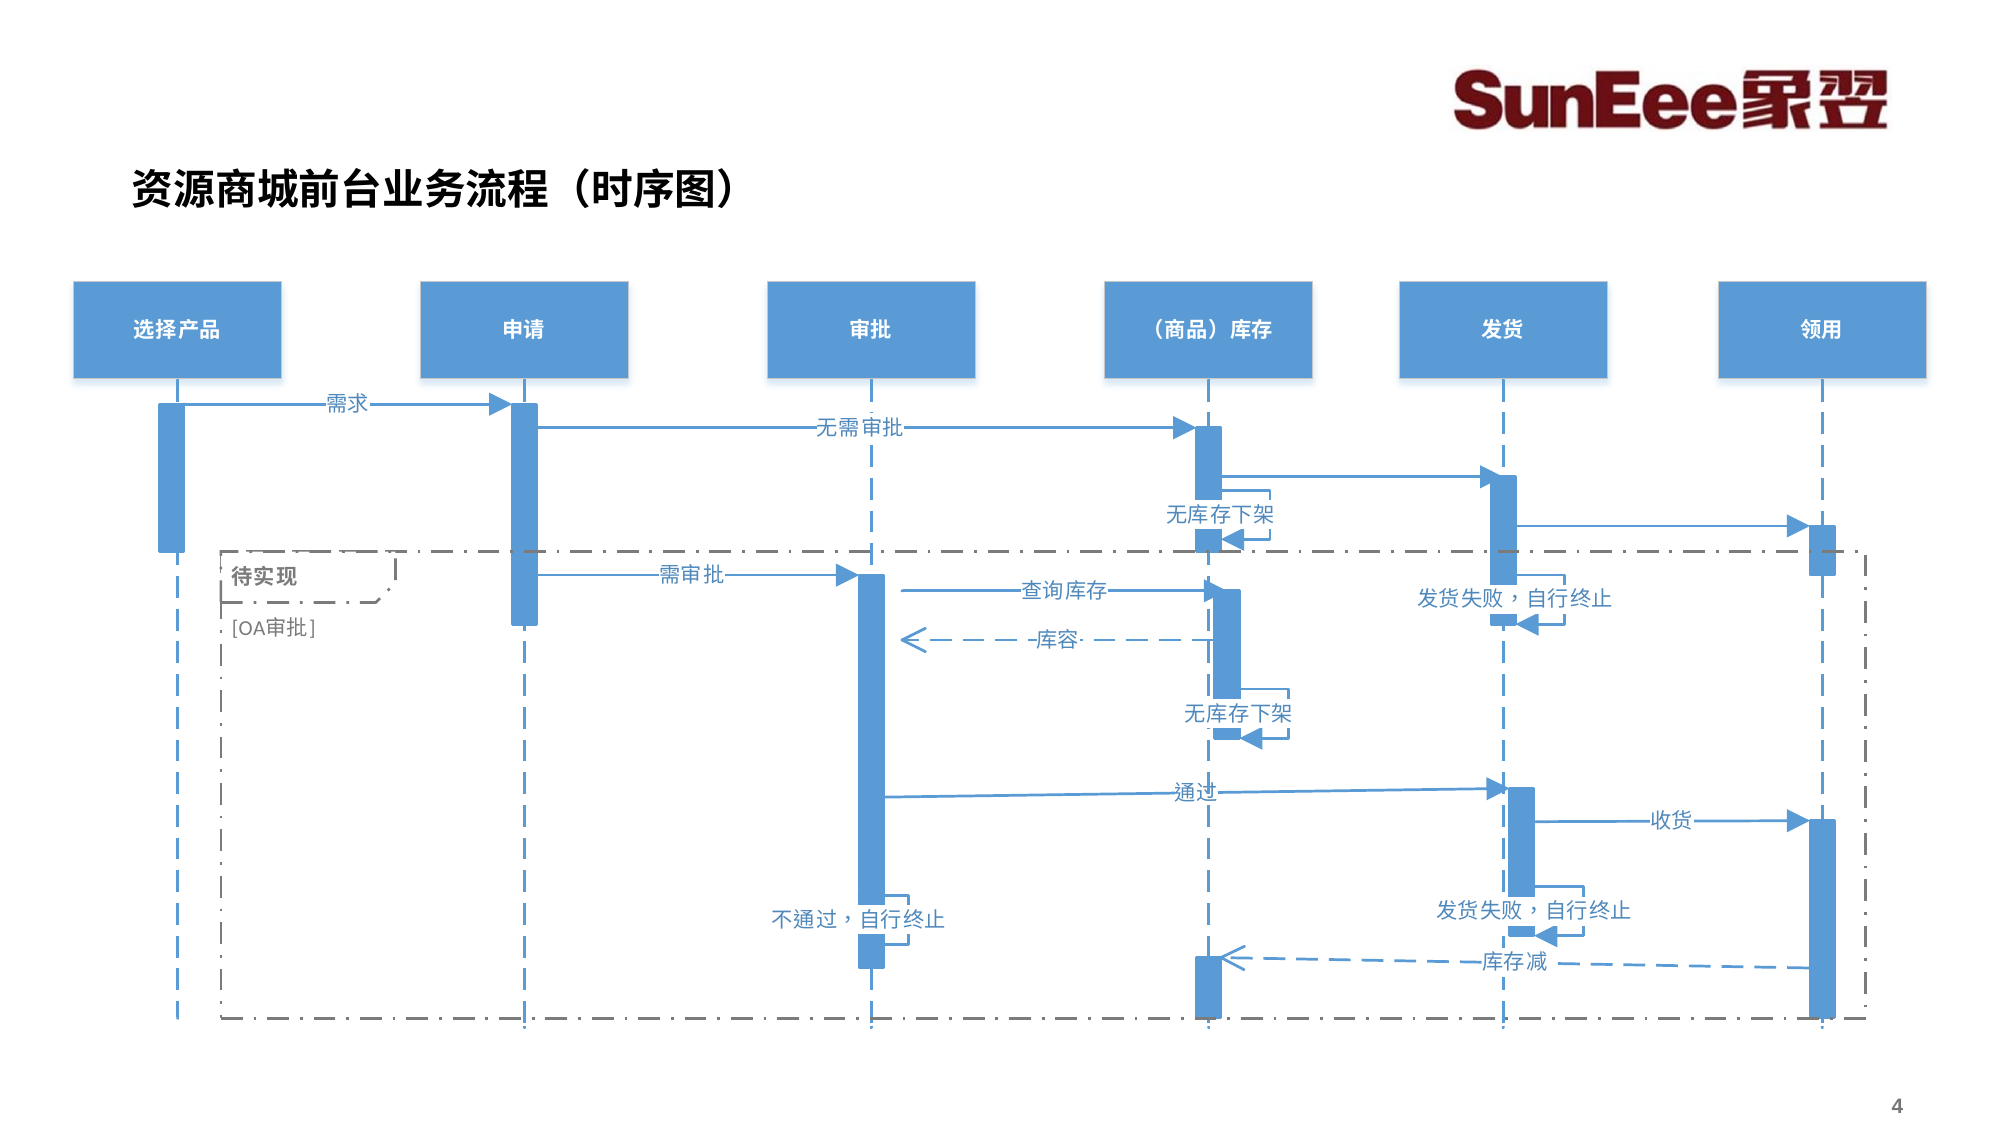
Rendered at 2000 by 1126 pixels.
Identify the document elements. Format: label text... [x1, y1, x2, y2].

slide_number 4 [1507, 1084, 1925, 1122]
picture [62, 274, 1937, 1031]
title 资源商城前台业务流程（时序图） [116, 124, 1697, 221]
picture [1447, 65, 1892, 132]
